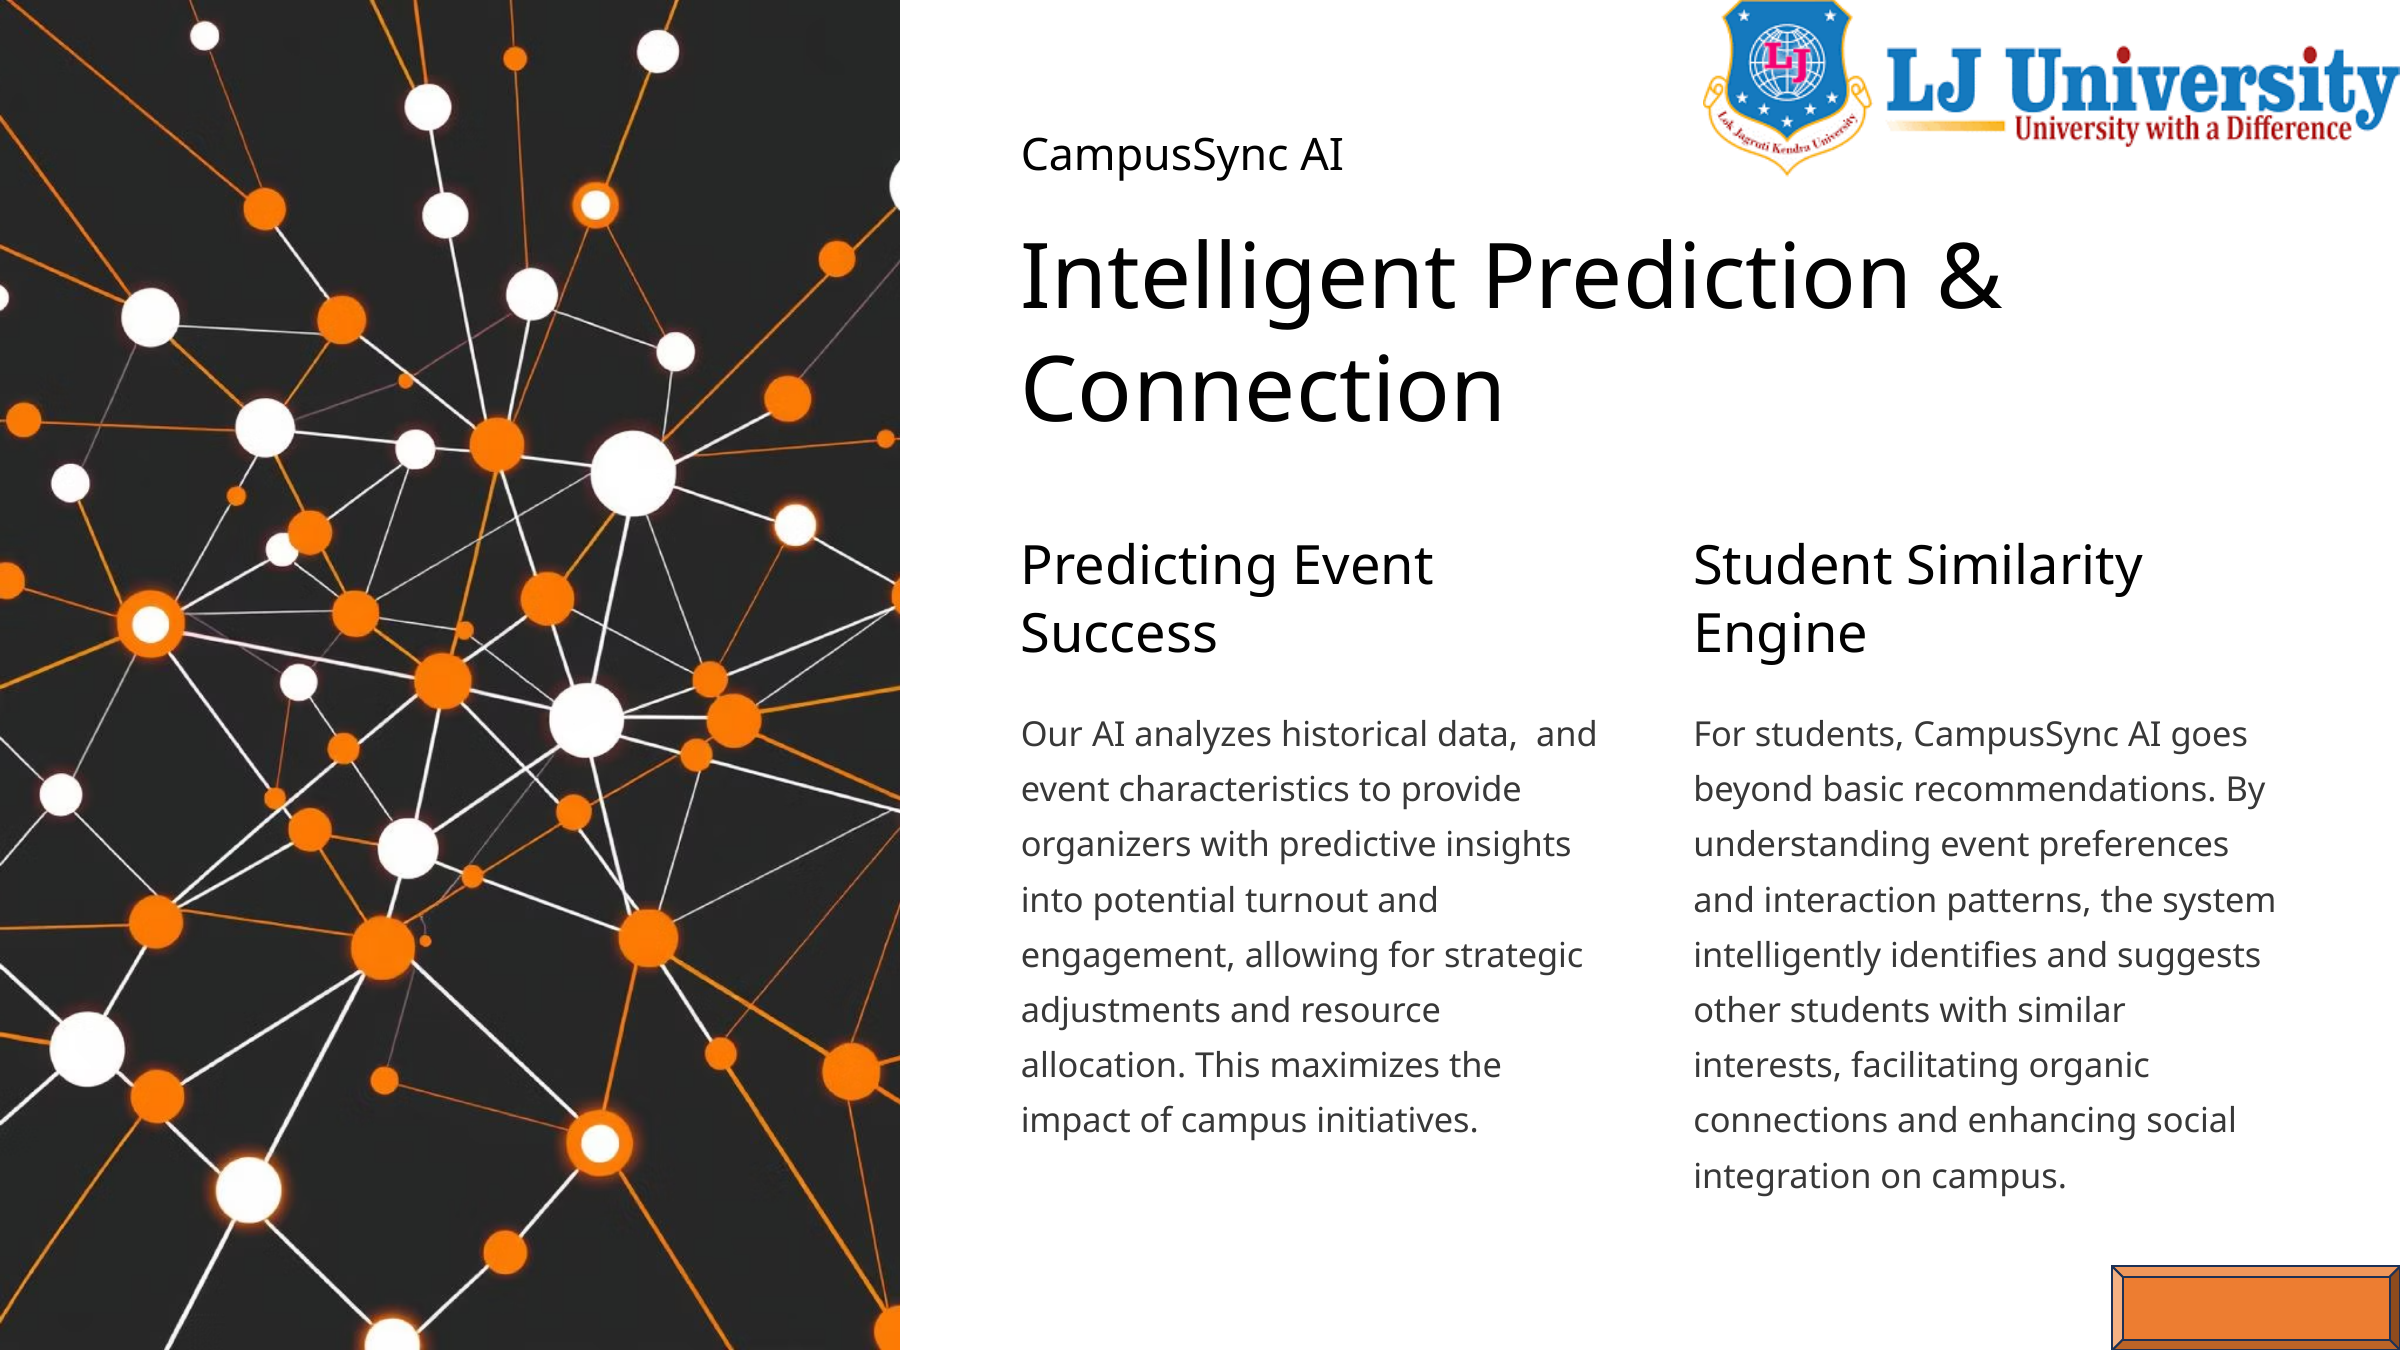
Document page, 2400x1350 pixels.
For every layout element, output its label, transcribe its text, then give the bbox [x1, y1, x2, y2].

text_box Our AI analyzes historical data, and event characteristics to provide organizers with predictive insights into potential turnout and engagement, allowing for strategic adjustments and resource allocation. This maximizes the impact of campus initiatives. [1020, 698, 1608, 1141]
text_box Student Similarity Engine [1693, 527, 2281, 664]
picture [2106, 1271, 2111, 1339]
text_box [2111, 1265, 2400, 1350]
picture [1703, 0, 2400, 177]
text_box CampusSync AI [1020, 123, 1475, 180]
text_box Intelligent Prediction & Connection [1020, 214, 2279, 442]
picture [0, 0, 900, 1350]
text_box For students, CampusSync AI goes beyond basic recommendations. By understanding event preferences and interaction patterns, the system intelligently identifies and suggests other students with similar interests, facilitating organic connections and enhancing social integration on campus. [1693, 698, 2281, 1196]
text_box Predicting Event Success [1020, 527, 1608, 664]
